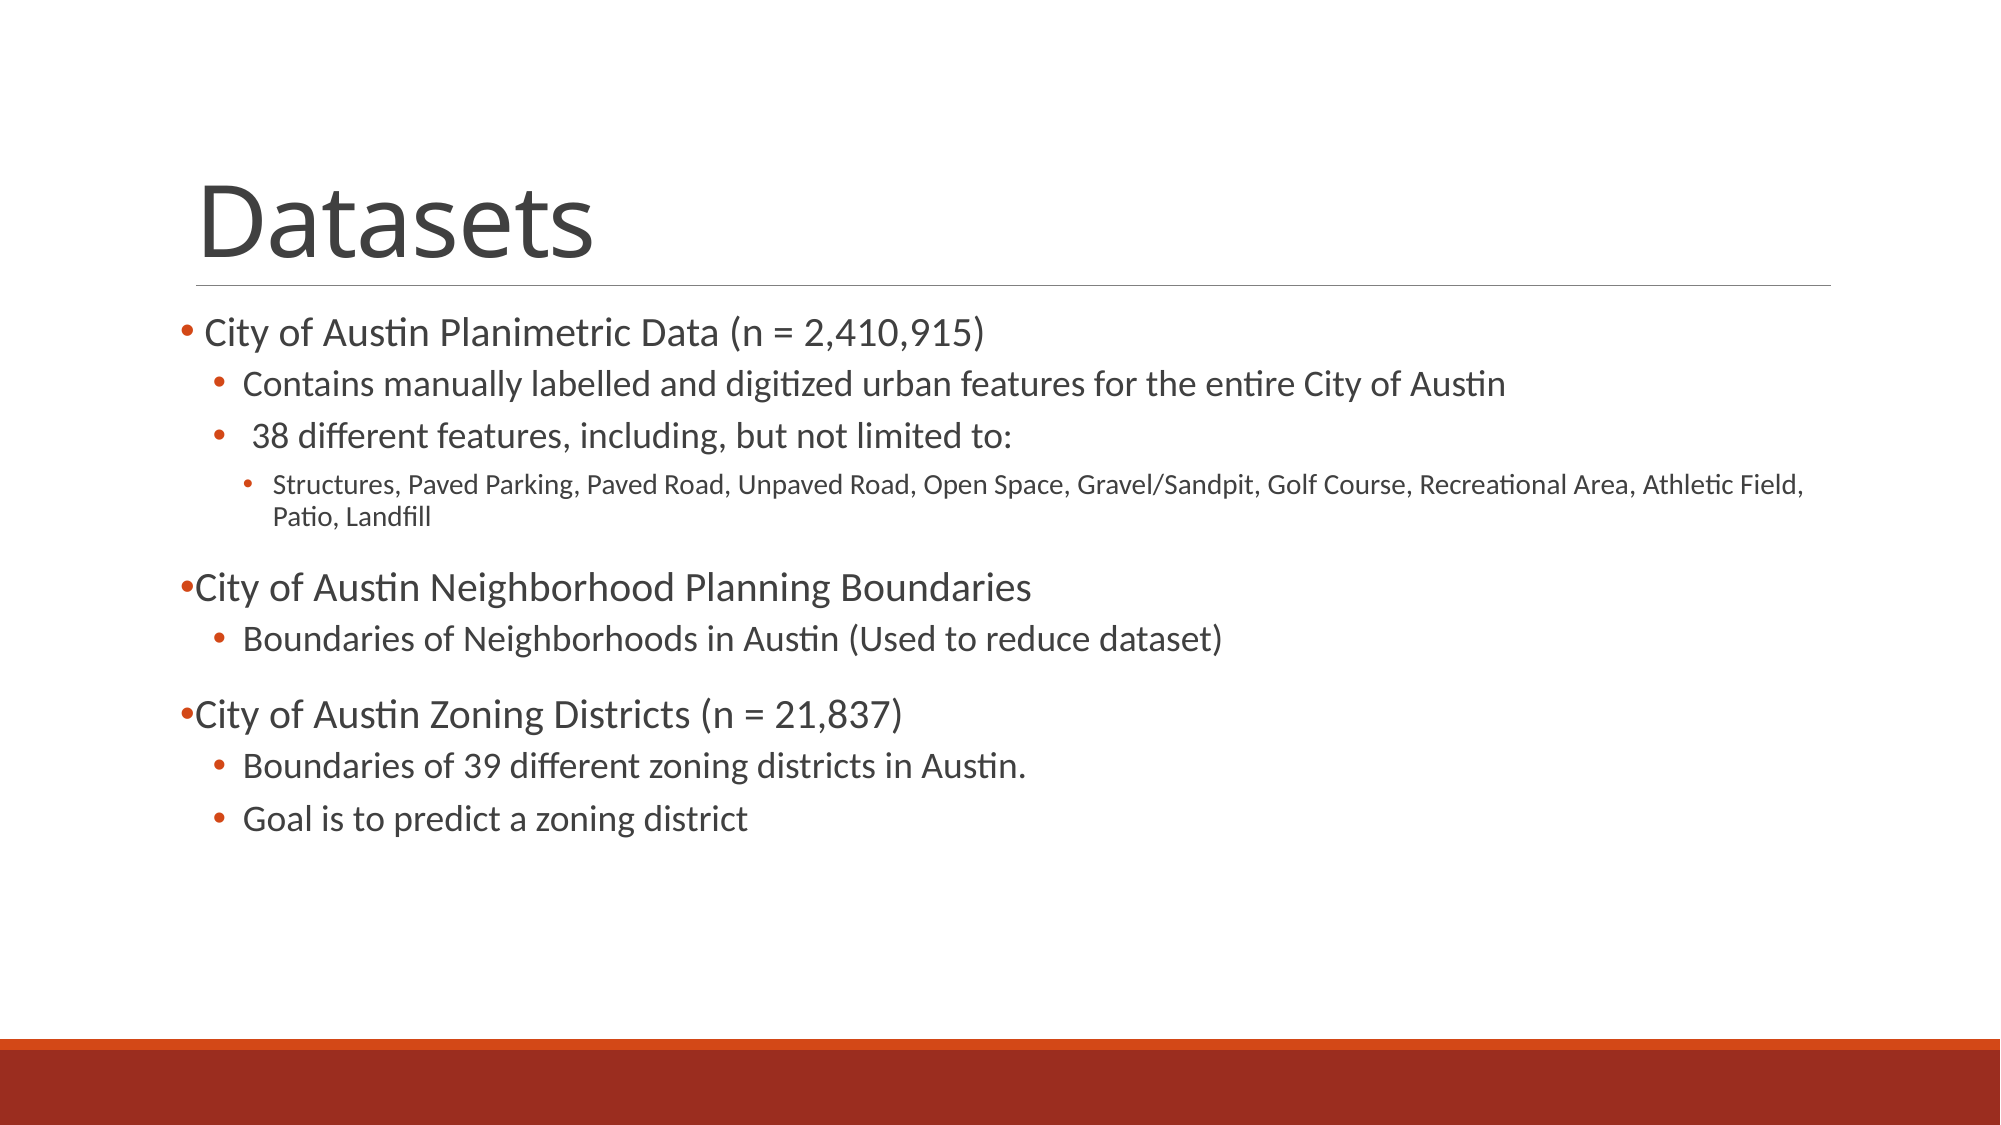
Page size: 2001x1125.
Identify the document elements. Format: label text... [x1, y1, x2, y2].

list City of Austin Planimetric Data (n = 2,410,915) Contains manually labelled and digitized urban features for the entire City of Austin 38 different features, including, but not limited to: Structures, Paved Parking, Paved Road, Unpaved Road, Open Space, Gravel/Sandpit, Golf Course, Recreational Area, Athletic Field, Patio, Landfill City of Austin Neighborhood Planning Boundaries Boundaries of Neighborhoods in Austin (Used to reduce dataset) City of Austin Zoning Districts (n = 21,837) Boundaries of 39 different zoning districts in Austin. Goal is to predict a zoning district [180, 302, 1830, 963]
title Datasets [180, 47, 1830, 285]
